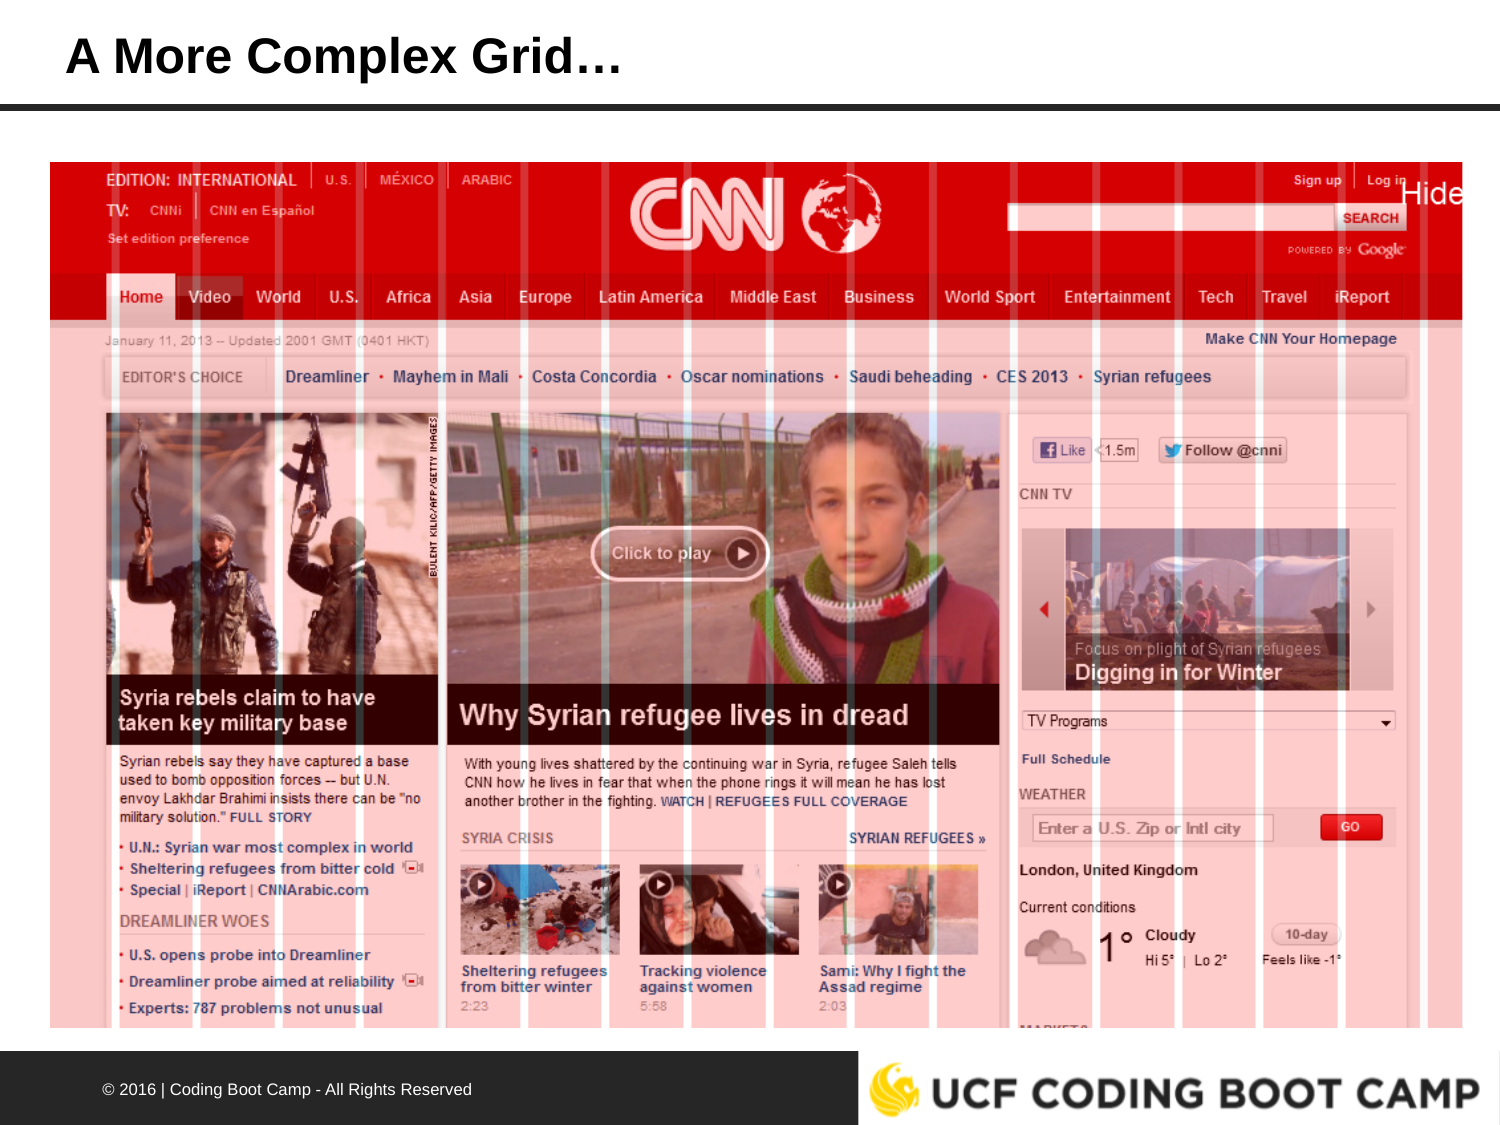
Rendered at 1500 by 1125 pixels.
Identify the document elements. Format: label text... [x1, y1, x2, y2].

picture [49, 162, 1463, 1028]
picture [858, 1051, 1500, 1125]
text_box A More Complex Grid… [49, 16, 888, 91]
